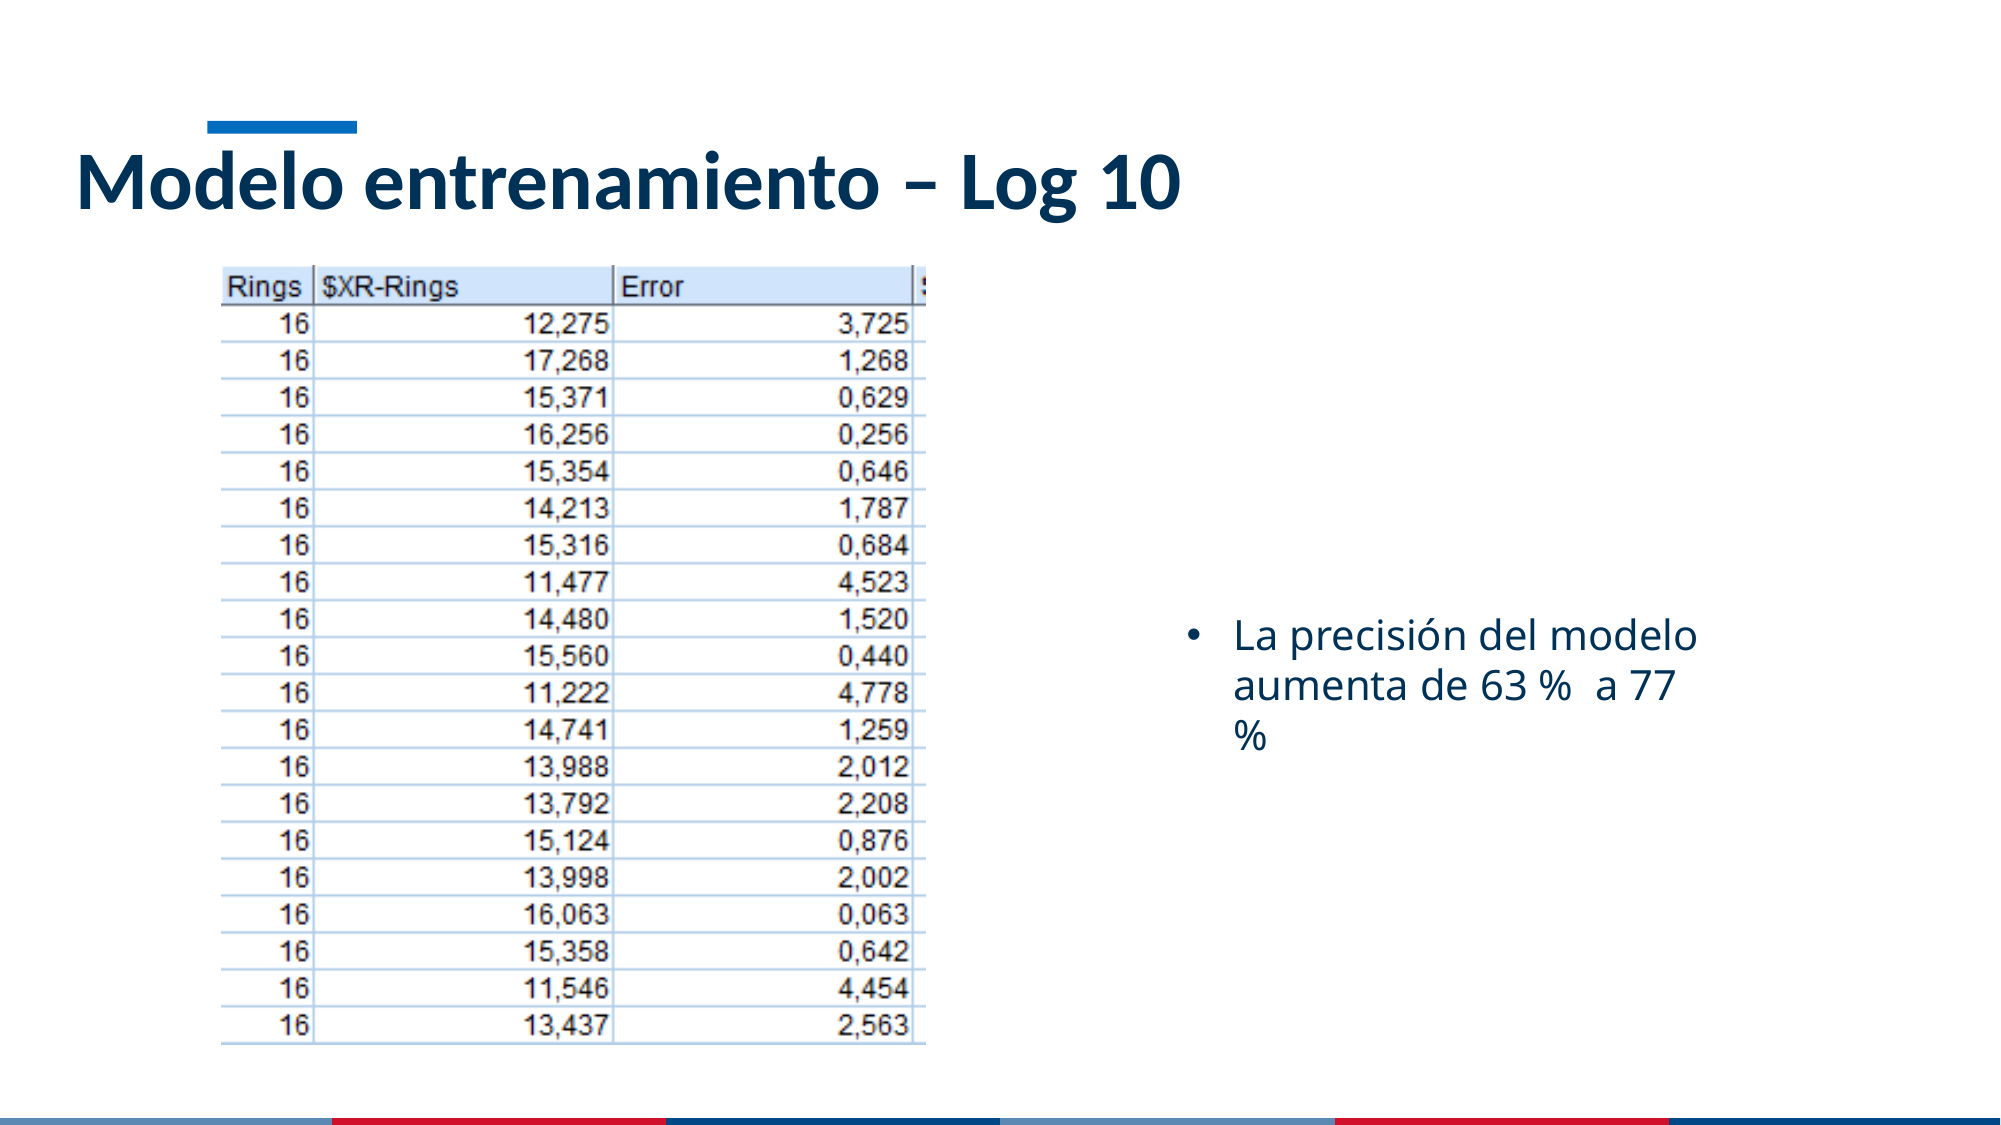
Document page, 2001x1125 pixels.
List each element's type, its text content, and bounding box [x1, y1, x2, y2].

text_box La precisión del modelo aumenta de 63 % a 77 % [1171, 601, 1724, 817]
picture [221, 265, 926, 1045]
text_box Modelo entrenamiento – Log 10 [60, 130, 1786, 266]
text_box [206, 120, 358, 130]
